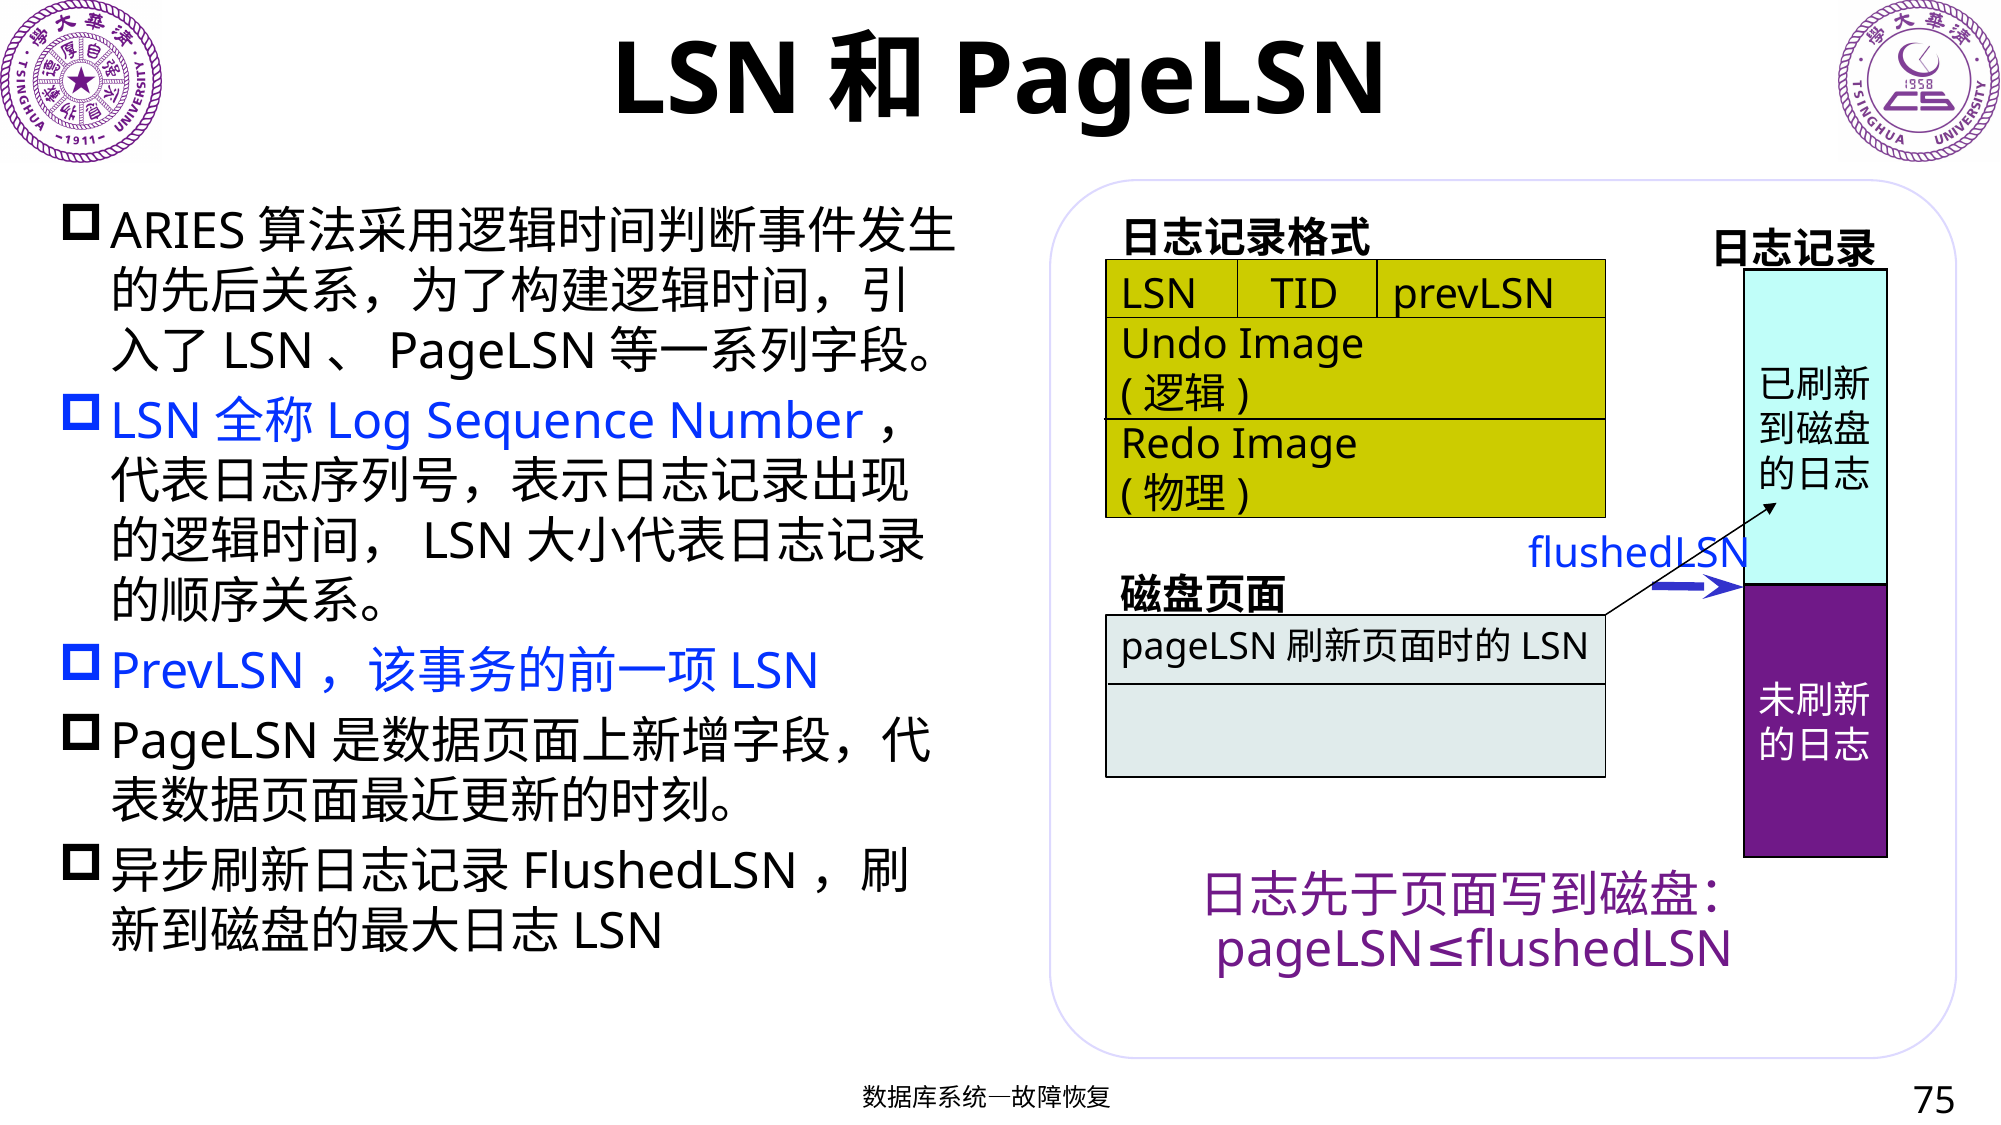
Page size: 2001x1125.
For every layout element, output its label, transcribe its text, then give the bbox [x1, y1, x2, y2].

title LSN和PageLSN [172, 17, 1828, 130]
text_box 未刷新 的日志 [1744, 584, 1888, 858]
text_box 日志先于页面写到磁盘： pageLSN≤flushedLSN [1105, 861, 1769, 985]
text_box pageLSN刷新页面时的LSN [1105, 614, 1606, 777]
table_header 页面号 [1113, 318, 1598, 324]
text_box flushedLSN [1513, 518, 1600, 584]
text_box LSN TID prevLSN Undo Image (逻辑) Redo Image (物理) [1105, 425, 1606, 518]
text_box LSN TID prevLSN Undo Image (逻辑) Redo Image (物理) [1241, 268, 1372, 316]
text_box LSN TID prevLSN Undo Image (逻辑) Redo Image (物理) [1105, 323, 1606, 418]
text_box LSN TID prevLSN Undo Image (逻辑) Redo Image (物理) [1382, 259, 1606, 317]
footer 数据库系统—故障恢复 [670, 1073, 1304, 1125]
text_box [1605, 502, 1777, 616]
list ARIES算法采用逻辑时间判断事件发生的先后关系，为了构建逻辑时间，引入了LSN、PageLSN等一系列字段。 LSN全称Log Sequence Number，代表日志序列号，表示日志记录出现的逻辑时间，LSN大小代表日志记录的顺序关系。 PrevLSN，该事务的前一项LSN PageLSN是数据页面上新增字段，代表数据页面最近更新的时刻。 异步刷新日志记录FlushedLSN，刷新到磁盘的最大日志LSN [43, 191, 974, 1013]
text_box LSN TID prevLSN Undo Image (逻辑) Redo Image (物理) [1105, 268, 1233, 317]
text_box 磁盘页面 [1105, 560, 1447, 626]
text_box [1050, 180, 1957, 1059]
text_box 日志记录格式 [1105, 202, 1447, 268]
text_box 已刷新 到磁盘 的日志 [1744, 279, 1888, 584]
picture [1838, 0, 2000, 162]
picture [0, 0, 162, 163]
slide_number 75 [1898, 1069, 2000, 1125]
text_box 日志记录 [1695, 213, 2000, 279]
